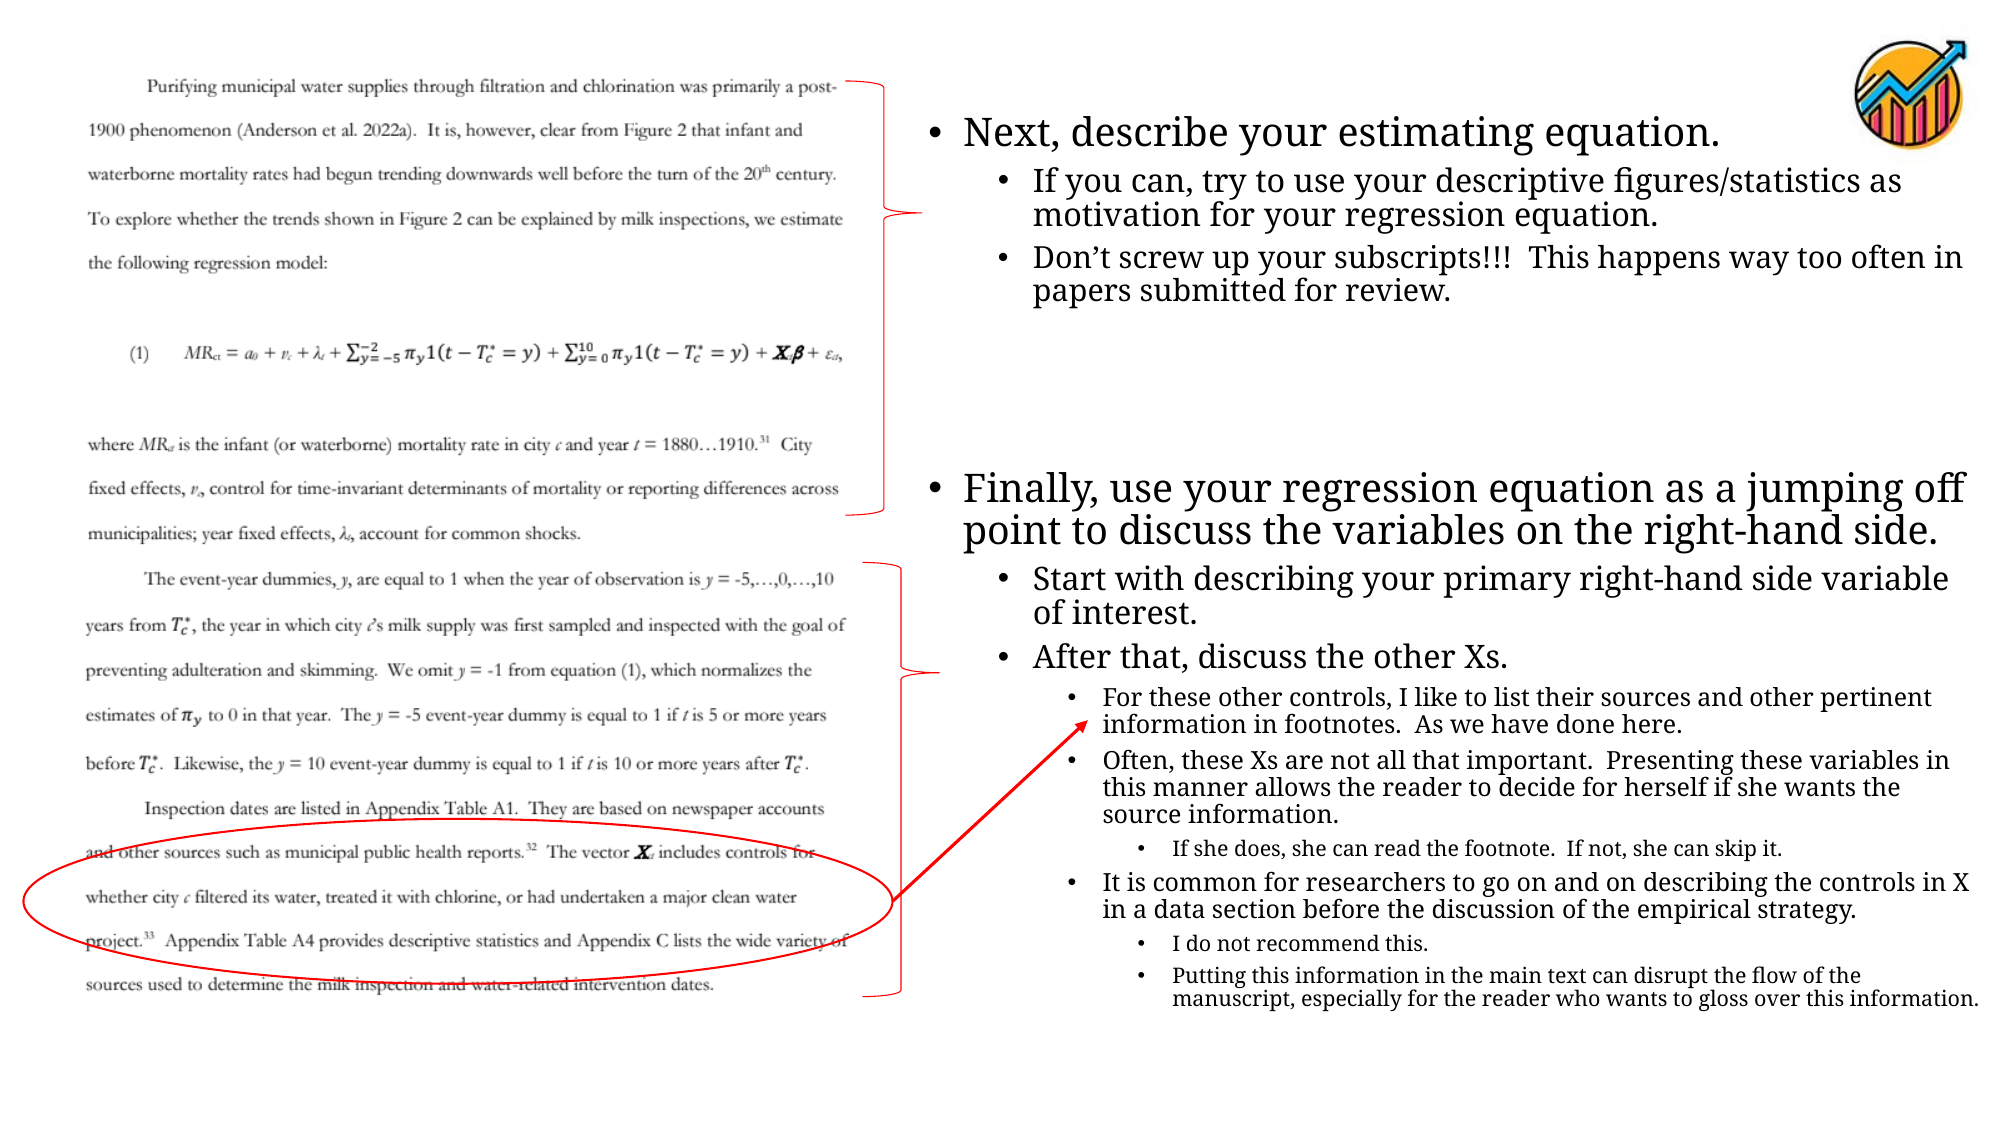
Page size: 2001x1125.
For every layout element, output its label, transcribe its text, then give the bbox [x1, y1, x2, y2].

picture [23, 57, 917, 563]
text_box [904, 668, 940, 678]
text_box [892, 720, 1088, 902]
picture [1820, 5, 2000, 105]
text_box [22, 880, 36, 923]
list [36, 563, 904, 1030]
text_box Next, describe your estimating equation. If you can, try to use your descriptive figures/statistics as motivation for your regression equation. Don’t screw up your subscripts!!! This happens way too often in papers submitted for review. Finally, use your regression equation as a jumping off point to discuss the variables on the right-hand side. Start with describing your primary right-hand side variable of interest. After that, discuss the other Xs. For these other controls, I like to list their sources and other pertinent information in footnotes. As we have done here. Often, these Xs are not all that important. Presenting these variables in this manner allows the reader to decide for herself if she wants the source information. If she does, she can read the footnote. If not, she can skip it. It is common for researchers to go on and on describing the controls in X in a data section before the discussion of the empirical strategy. I do not recommend this. Putting this information in the main text can disrupt the flow of the manuscript, especially for the reader who wants to gloss over this information. [913, 105, 2000, 1068]
